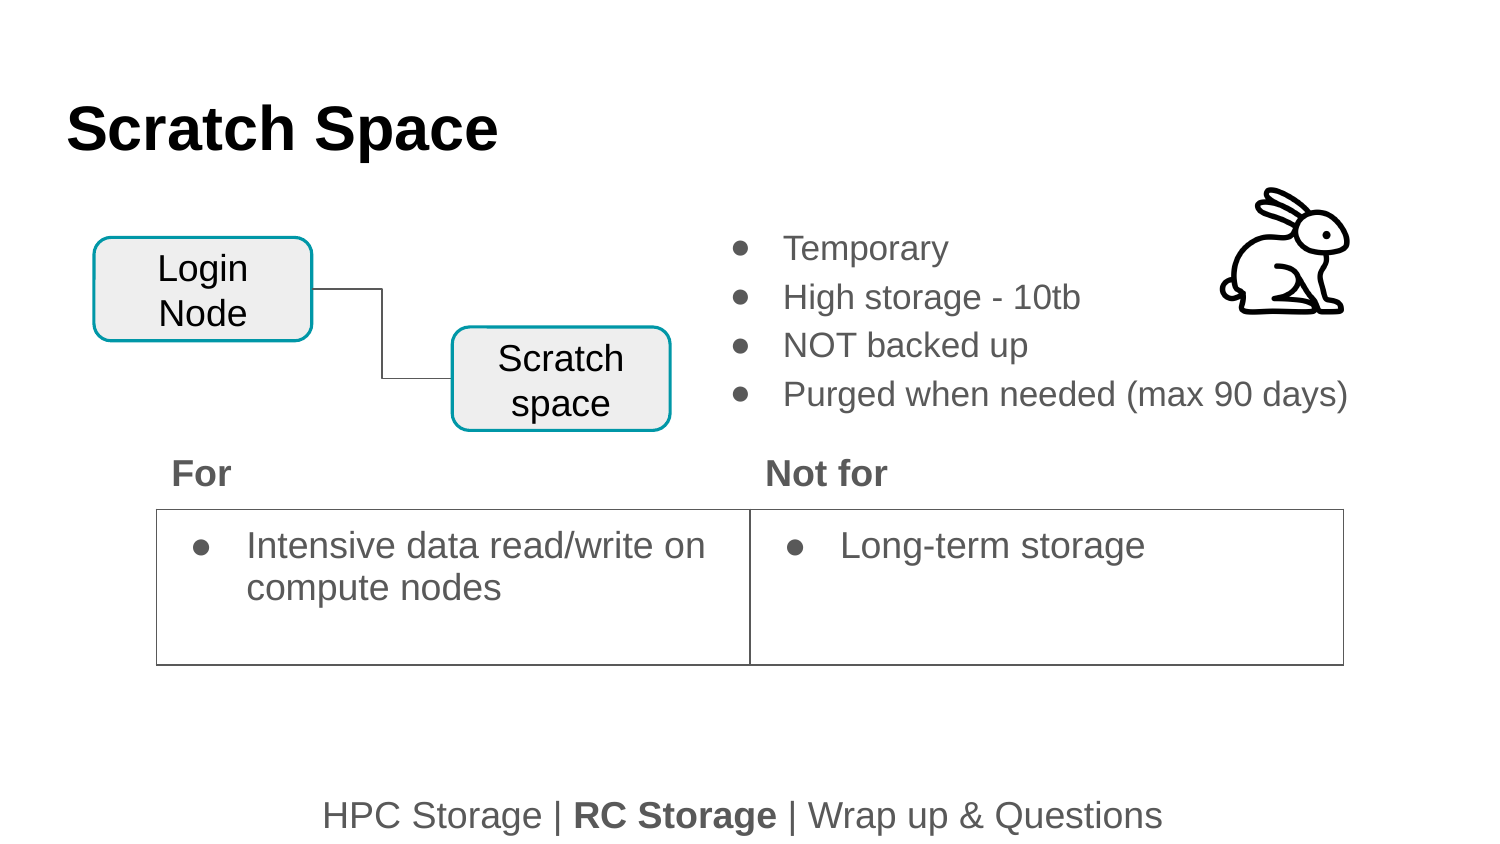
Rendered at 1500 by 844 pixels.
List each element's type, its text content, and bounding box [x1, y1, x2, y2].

table_header For [157, 438, 749, 509]
title Scratch Space [51, 72, 1449, 167]
list Temporary High storage - 10tb NOT backed up Purged when needed (max 90 days) [697, 204, 1435, 431]
table_cell Long-term storage [751, 510, 1343, 664]
picture [1217, 185, 1352, 321]
table_header Not for [751, 438, 1343, 509]
text_box HPC Storage | RC Storage | Wrap up & Questions [307, 776, 1193, 844]
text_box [93, 237, 671, 431]
table_cell Intensive data read/write on compute nodes [157, 510, 749, 664]
